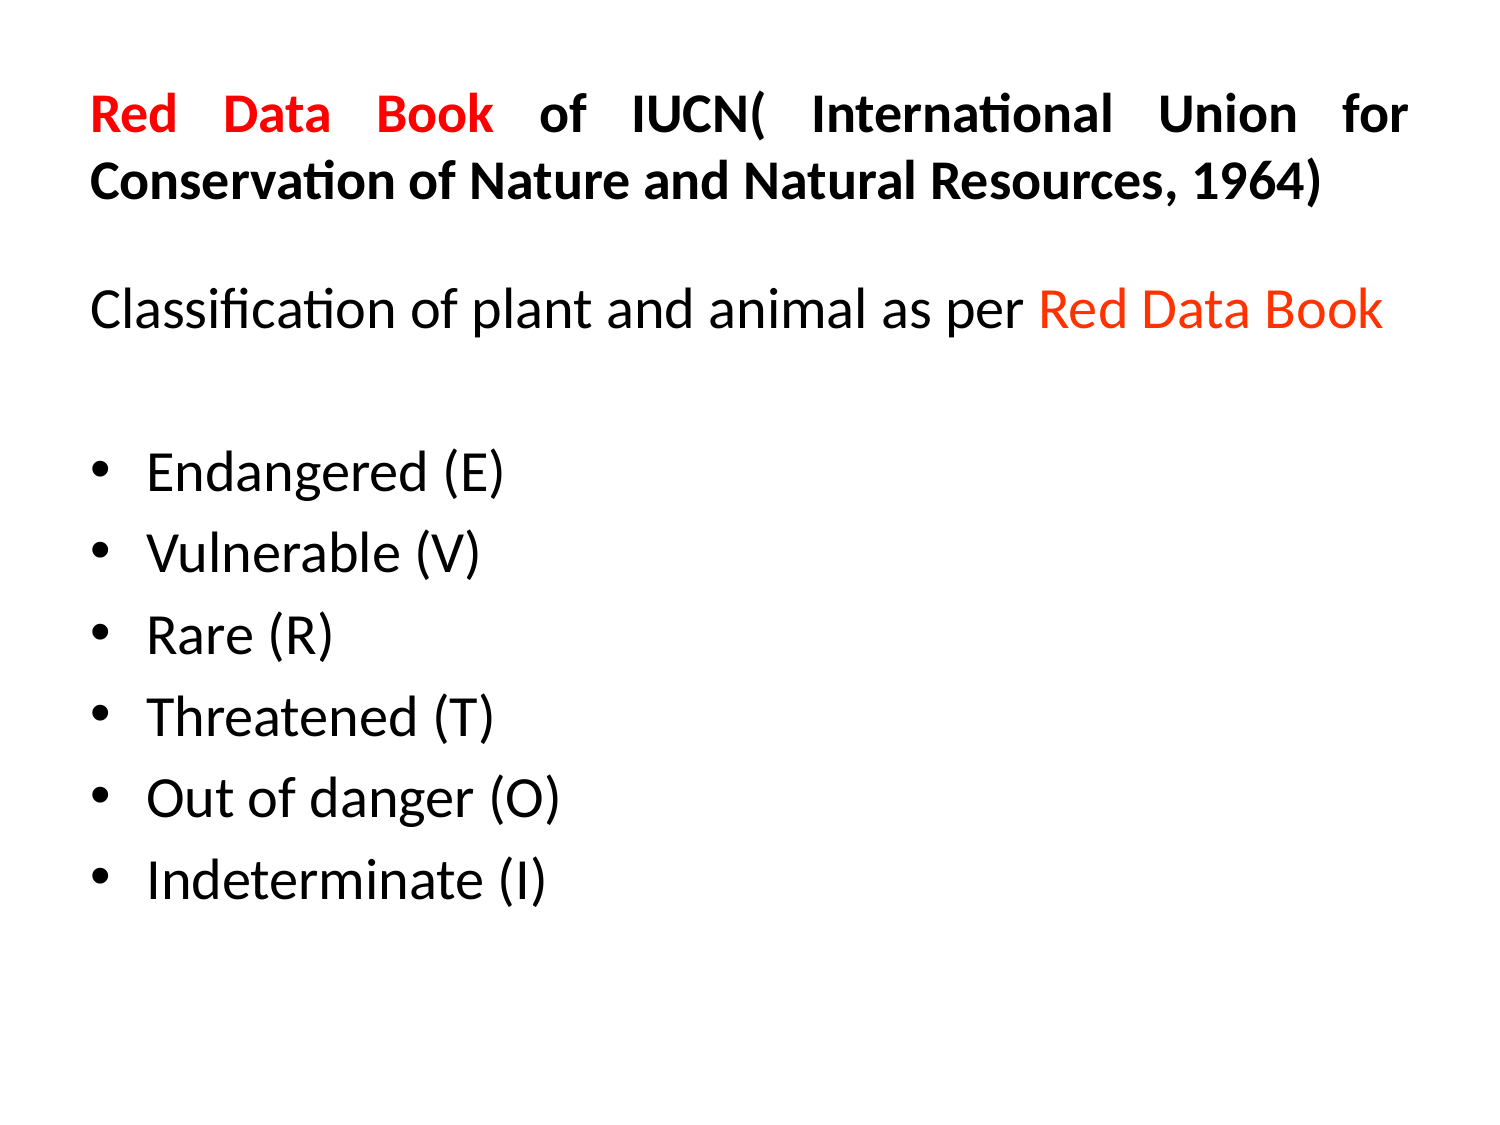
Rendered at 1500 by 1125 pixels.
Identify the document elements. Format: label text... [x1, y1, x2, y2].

title Red Data Book of IUCN( International Union for Conservation of Nature and Natural Resources, 1964) [75, 50, 1425, 238]
list Classification of plant and animal as per Red Data Book Endangered (E) Vulnerable (V) Rare (R) Threatened (T) Out of danger (O) Indeterminate (I) [75, 262, 1425, 1005]
